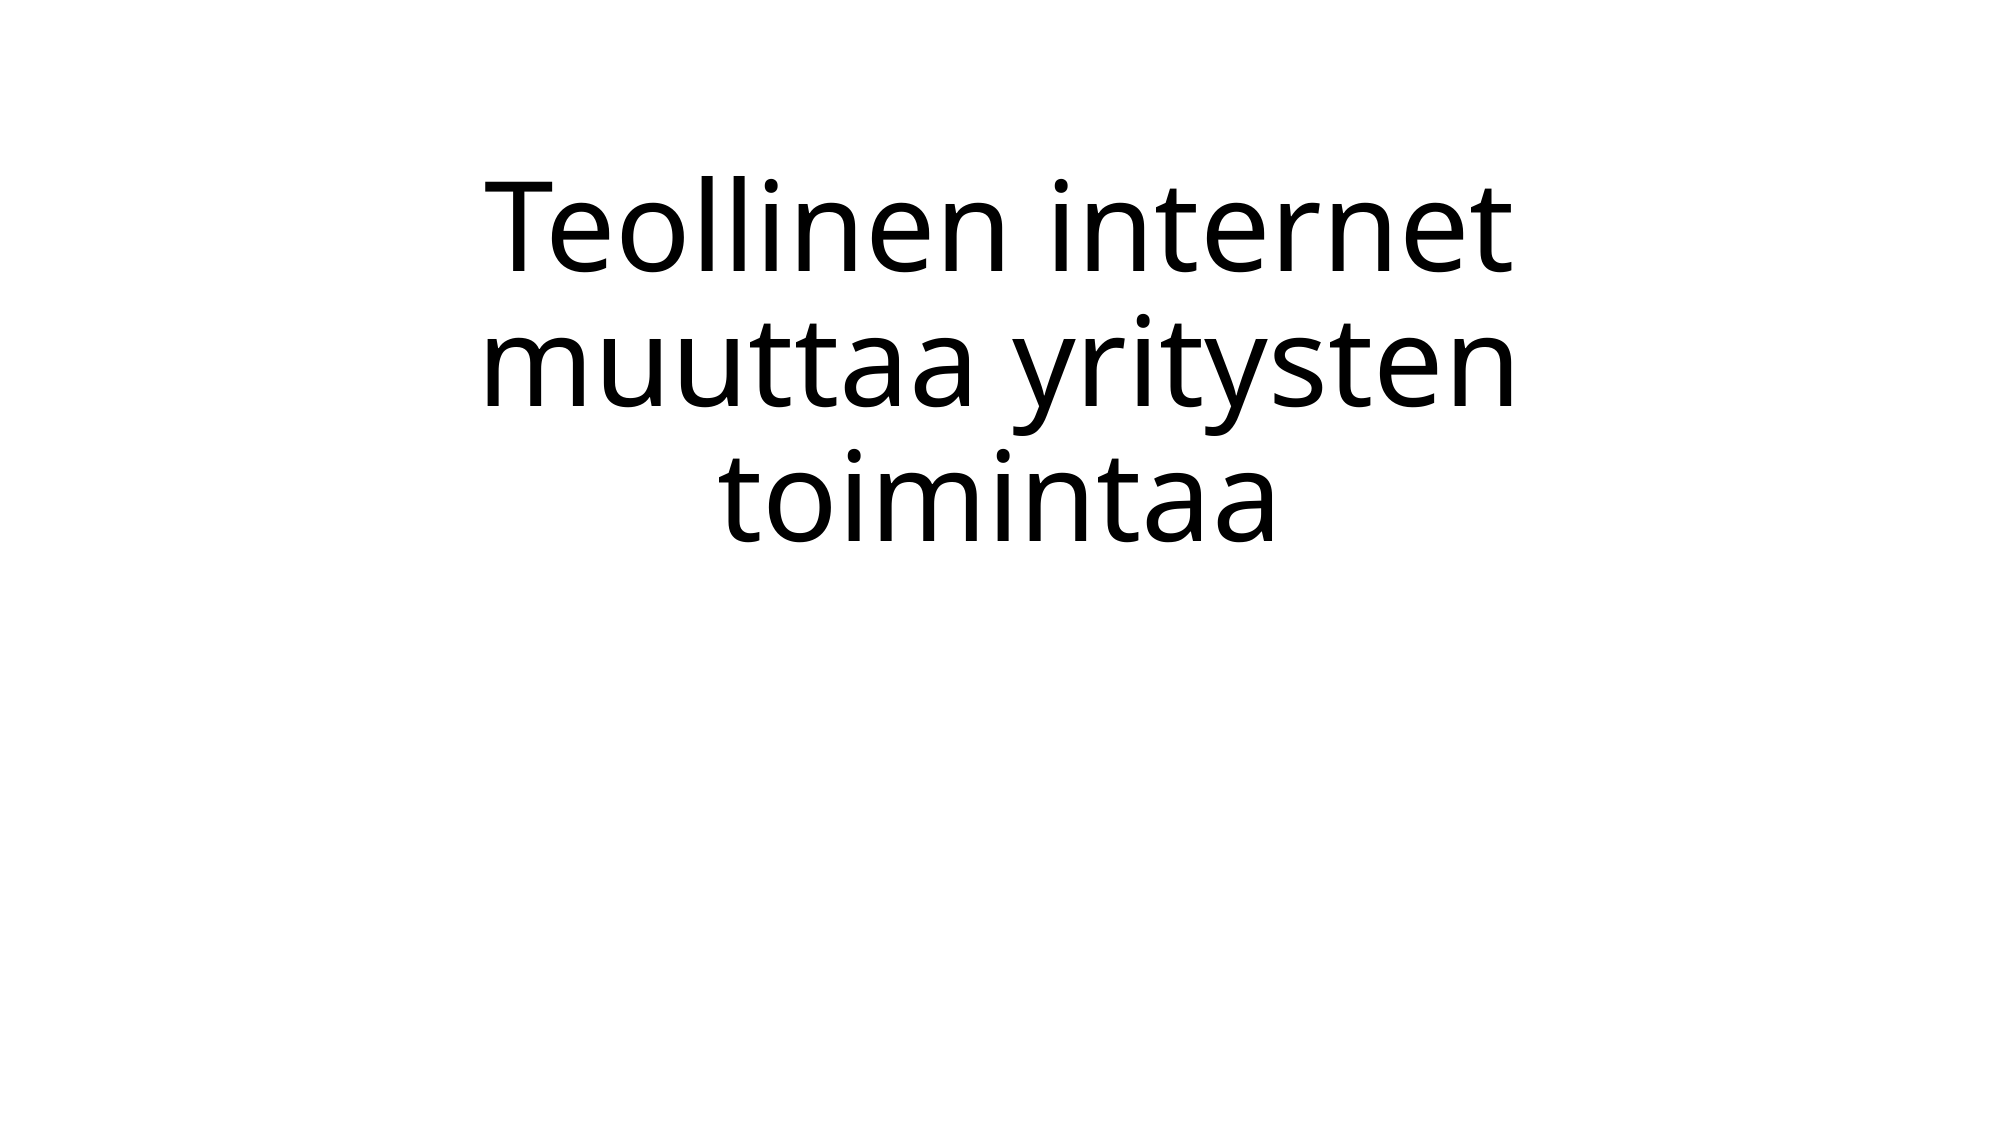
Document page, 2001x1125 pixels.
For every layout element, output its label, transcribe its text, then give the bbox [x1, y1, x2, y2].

title Teollinen internet muuttaa yritysten toimintaa [249, 184, 1750, 576]
